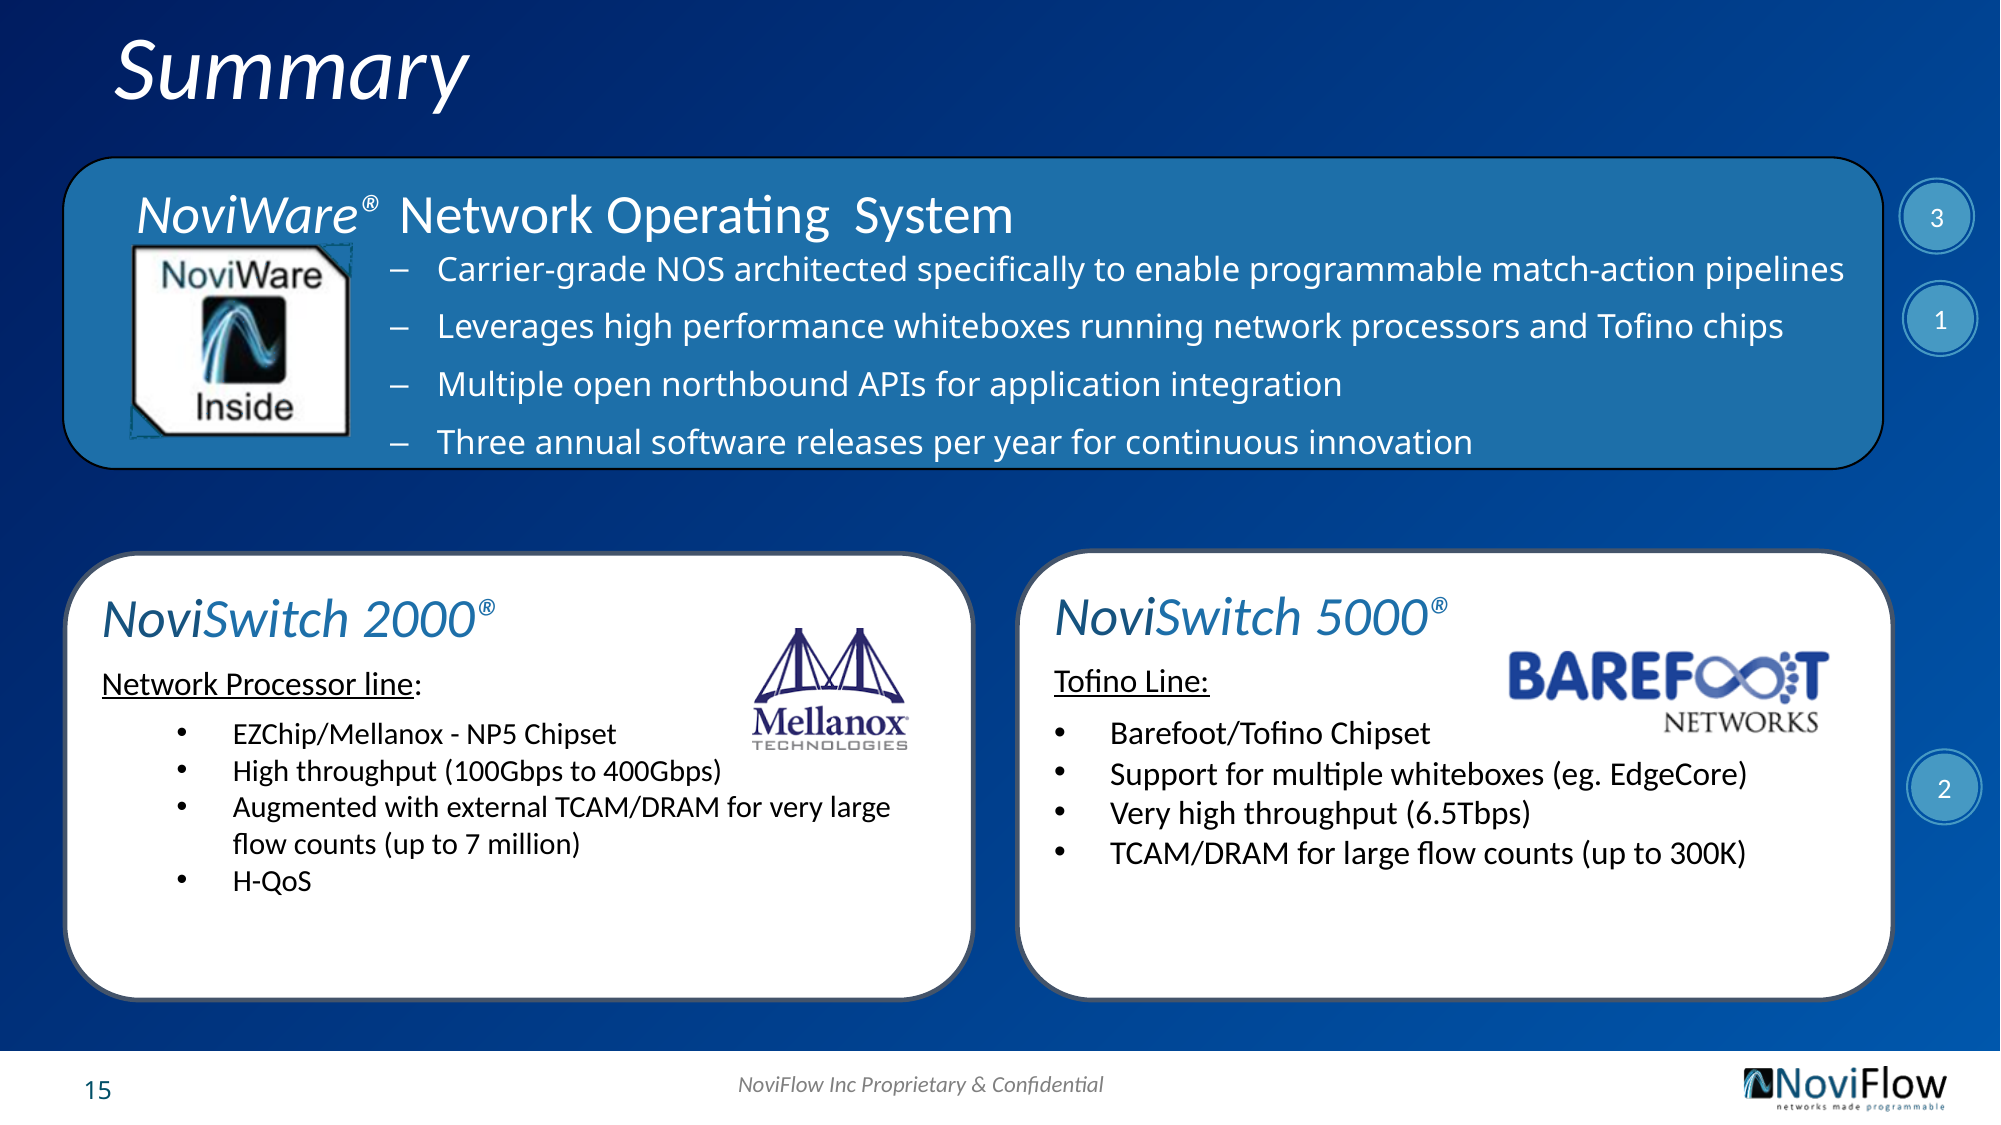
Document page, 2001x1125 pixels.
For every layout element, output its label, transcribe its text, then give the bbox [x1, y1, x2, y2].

picture [1739, 1066, 1951, 1119]
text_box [1907, 749, 1982, 825]
picture [1497, 642, 1836, 741]
picture [129, 242, 353, 440]
text_box NoviWare® Network Operating System [121, 170, 1031, 252]
text_box [62, 156, 1885, 429]
table_header [63, 238, 357, 495]
title Summary [99, 15, 1825, 135]
table_header Carrier-grade NOS architected specifically to enable programmable match-action pipelines Leverages high performance whiteboxes running network processors and Tofino chips Multiple open northbound APIs for application integration Three annual software releases per year for continuous innovation [357, 238, 1883, 495]
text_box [1902, 280, 1978, 356]
slide_number 15 [39, 1072, 157, 1111]
text_box NoviSwitch 5000® Tofino Line: Barefoot/Tofino Chipset Support for multiple whiteboxes (eg. EdgeCore) Very high throughput (6.5Tbps) TCAM/DRAM for large flow counts (up to 300K) [1016, 549, 1894, 1002]
picture [752, 628, 910, 750]
text_box [0, 0, 2000, 1052]
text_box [1899, 178, 1975, 254]
text_box NoviSwitch 2000® Network Processor line: EZChip/Mellanox - NP5 Chipset High throughput (100Gbps to 400Gbps) Augmented with external TCAM/DRAM for very large flow counts (up to 7 million) H-QoS [63, 552, 975, 1002]
